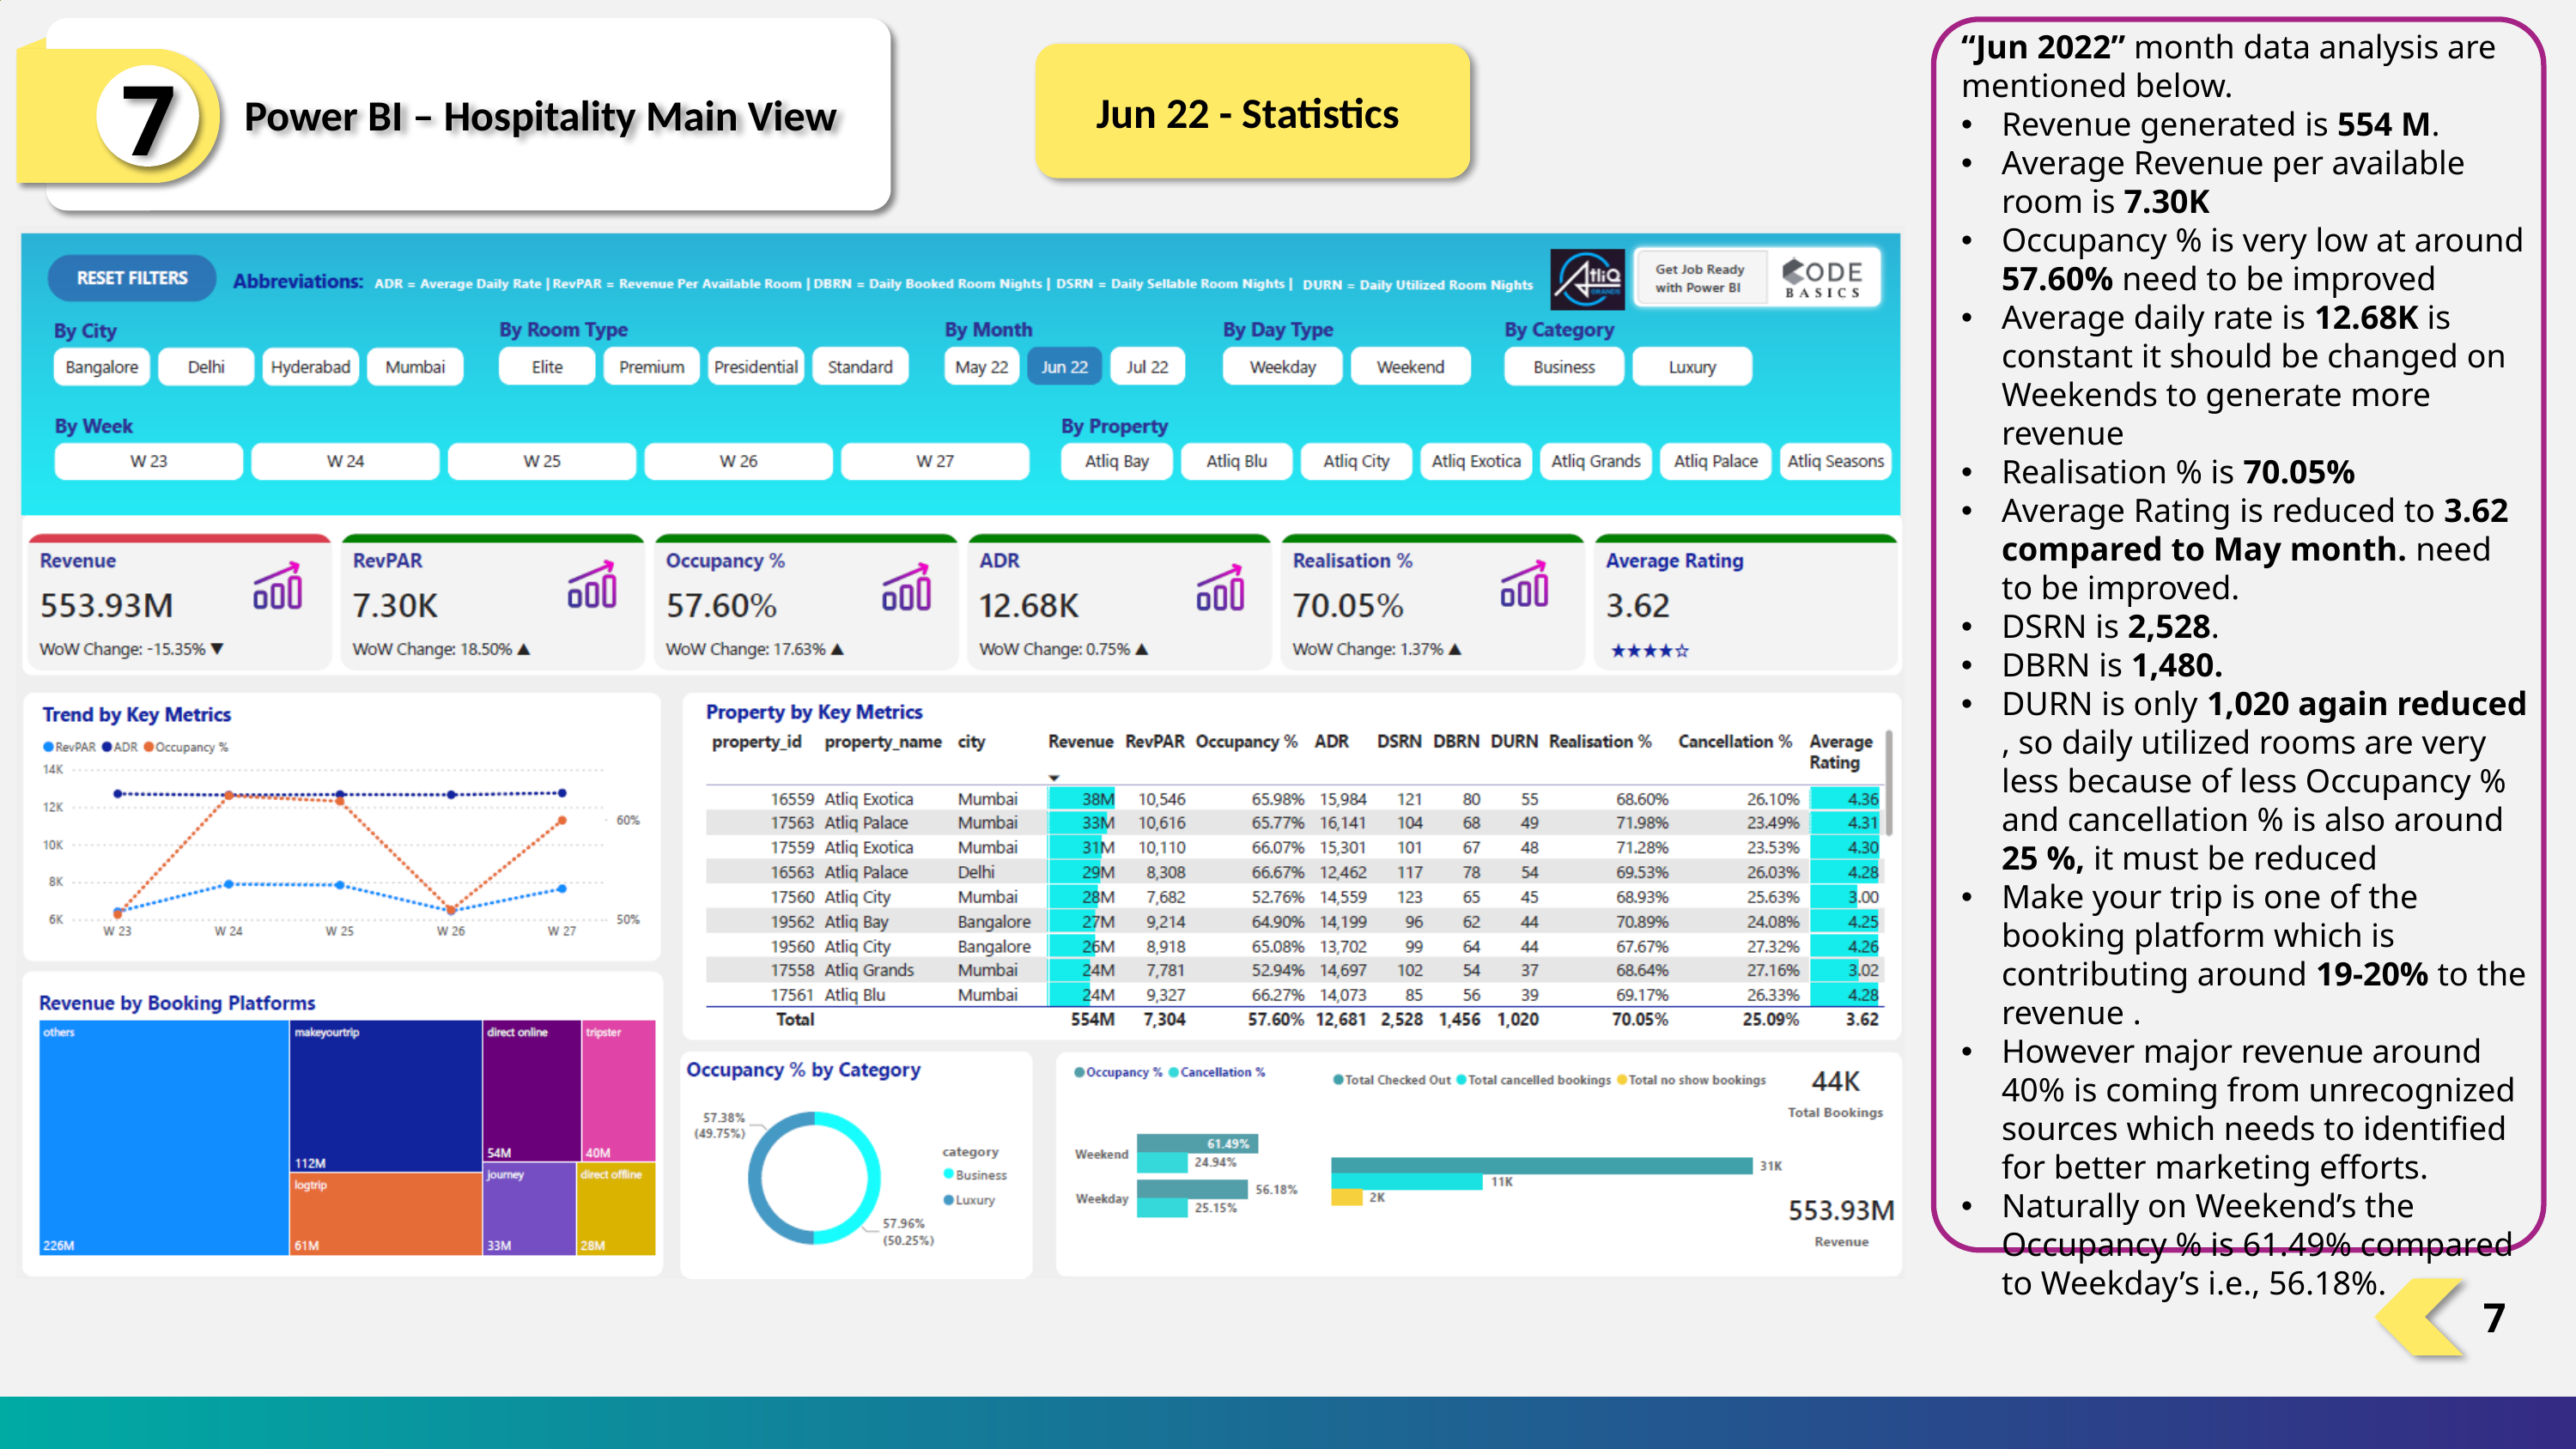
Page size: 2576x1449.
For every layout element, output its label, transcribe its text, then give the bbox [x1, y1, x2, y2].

text_box [2374, 1308, 2463, 1355]
text_box Jun 22 - Statistics [1035, 43, 1471, 179]
text_box [1933, 31, 1948, 1239]
text_box “Jun 2022” month data analysis are mentioned below. Revenue generated is 554 M. Average Revenue per available room is 7.30K Occupancy % is very low at around 57.60% need to be improved Average daily rate is 12.68K is constant it should be changed on Weekends to generate more revenue Realisation % is 70.05% Average Rating is reduced to 3.62 compared to May month. need to be improved. DSRN is 2,528. DBRN is 1,480. DURN is only 1,020 again reduced , so daily utilized rooms are very less because of less Occupancy % and cancellation % is also around 25 %, it must be reduced Make your trip is one of the booking platform which is contributing around 19-20% to the revenue . However major revenue around 40% is coming from unrecognized sources which needs to identified for better marketing efforts. Naturally on Weekend’s the Occupancy % is 61.49% compared to Weekday’s i.e., 56.18%. [1948, 21, 2544, 1308]
picture [16, 226, 1905, 1279]
text_box 7 [2463, 1308, 2524, 1355]
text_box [16, 18, 891, 211]
